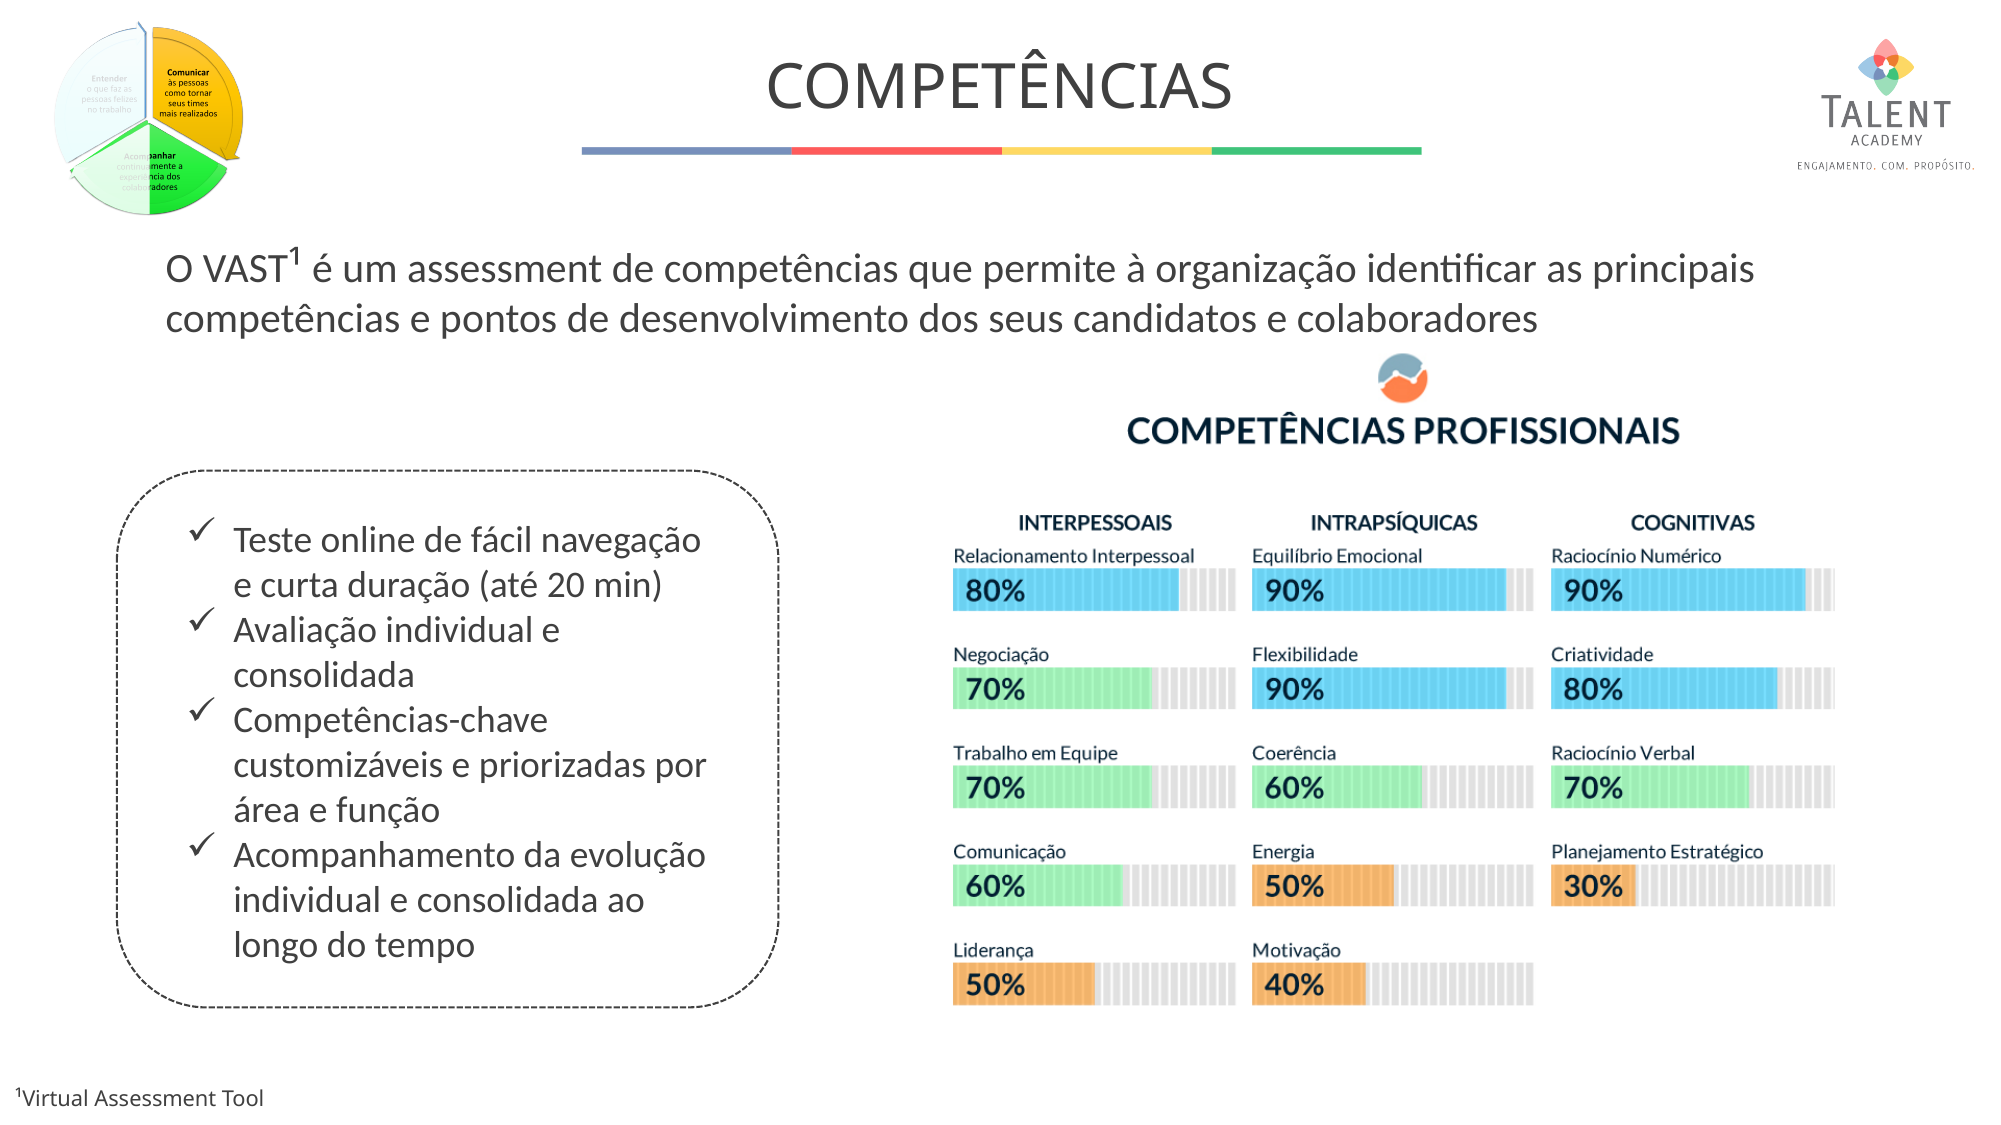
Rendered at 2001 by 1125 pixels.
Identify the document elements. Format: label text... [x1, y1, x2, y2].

title COMPETÊNCIAS [0, 0, 2000, 178]
text_box Teste online de fácil navegação e curta duração (até 20 min) Avaliação individual e consolidada Competências-chave customizáveis e priorizadas por área e função Acompanhamento da evolução individual e consolidada ao longo do tempo [171, 507, 728, 973]
text_box O VAST¹ é um assessment de competências que permite à organização identificar as principais competências e pontos de desenvolvimento dos seus candidatos e colaboradores [150, 233, 1916, 349]
picture [878, 342, 1916, 1020]
text_box ¹Virtual Assessment Tool [0, 1076, 1595, 1118]
picture [1784, 35, 1979, 196]
text_box [115, 469, 780, 1009]
picture [581, 147, 1422, 155]
picture [0, 18, 305, 223]
